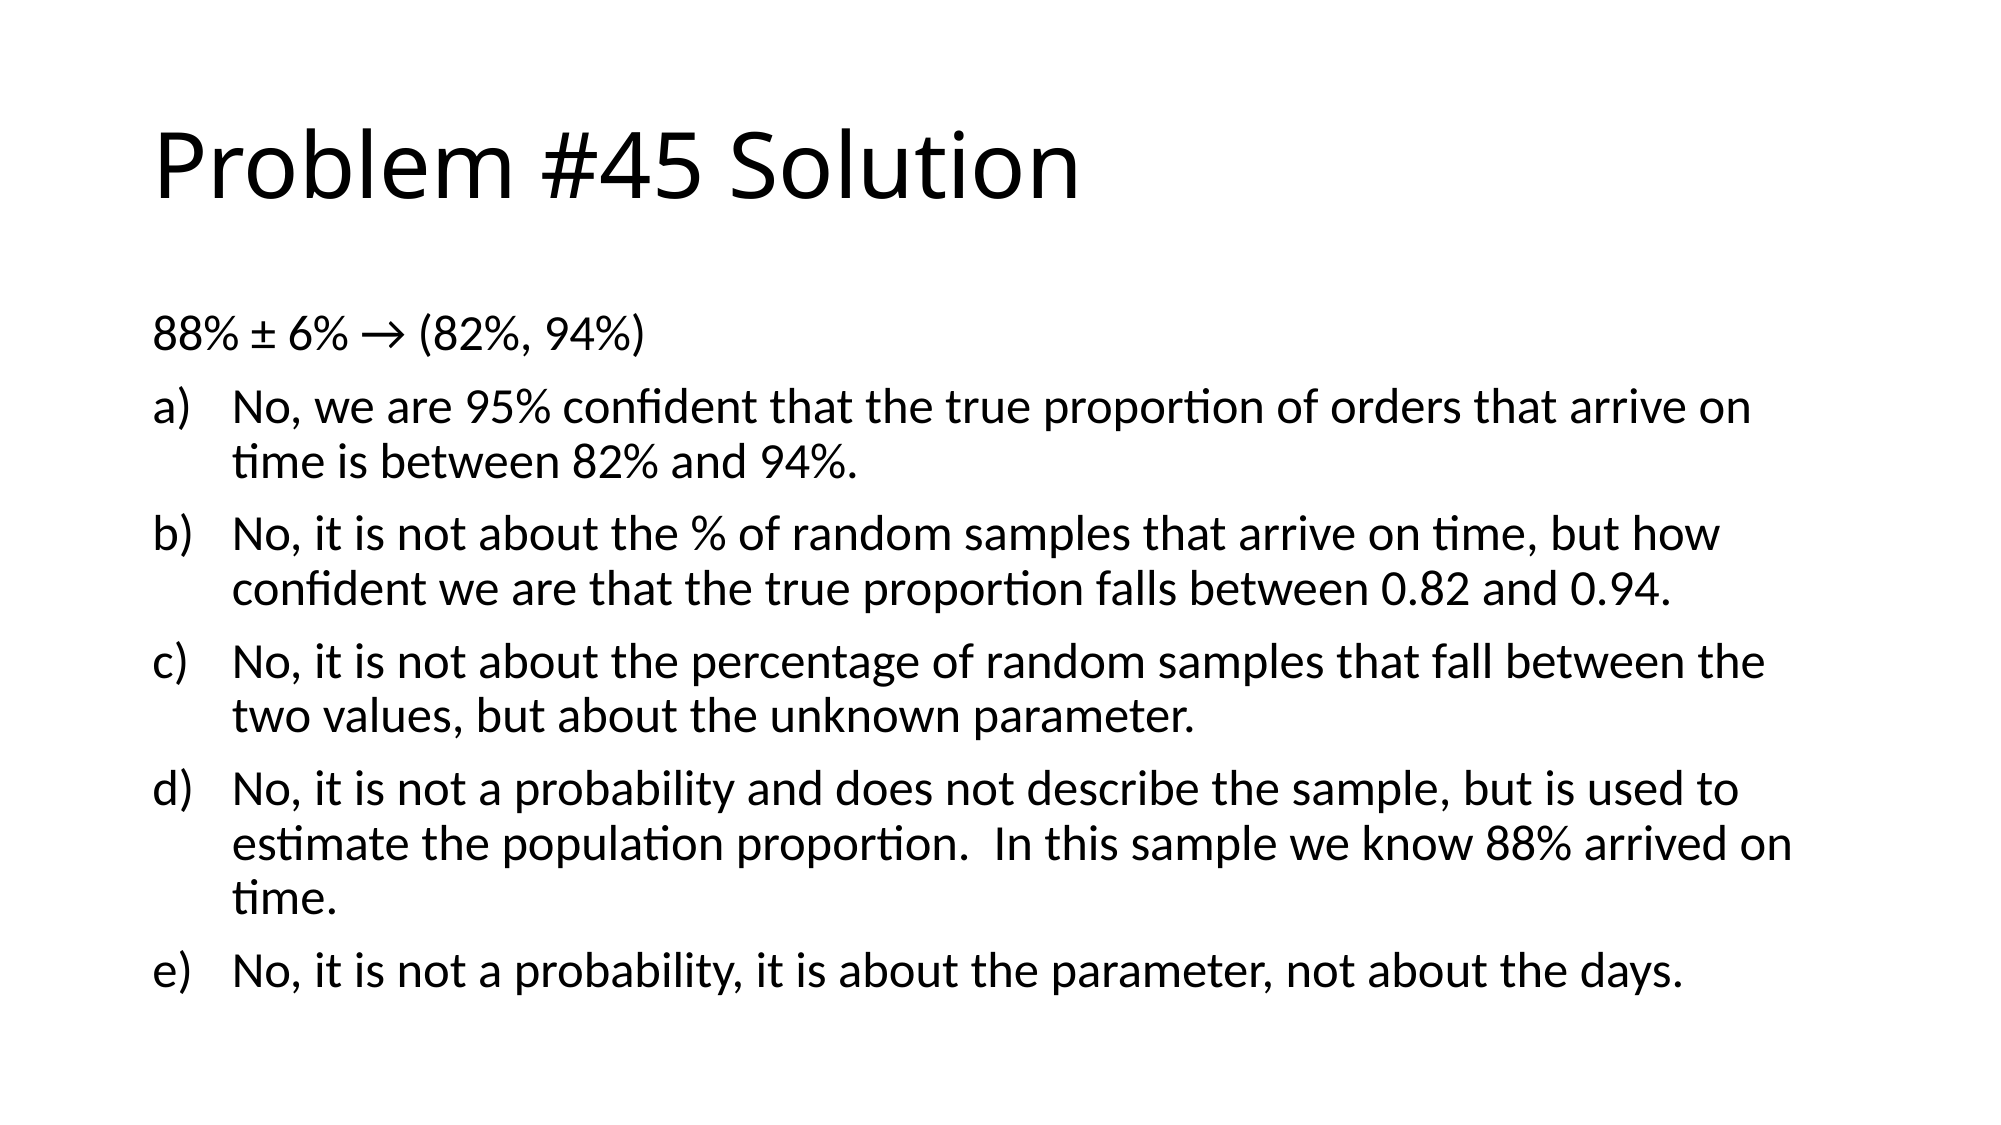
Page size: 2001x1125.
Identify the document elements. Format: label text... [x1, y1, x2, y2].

title Problem #45 Solution [137, 59, 1863, 278]
list 88% ± 6% → (82%, 94%) No, we are 95% confident that the true proportion of orders that arrive on time is between 82% and 94%. No, it is not about the % of random samples that arrive on time, but how confident we are that the true proportion falls between 0.82 and 0.94. No, it is not about the percentage of random samples that fall between the two values, but about the unknown parameter. No, it is not a probability and does not describe the sample, but is used to estimate the population proportion. In this sample we know 88% arrived on time. No, it is not a probability, it is about the parameter, not about the days. [137, 299, 1863, 1014]
